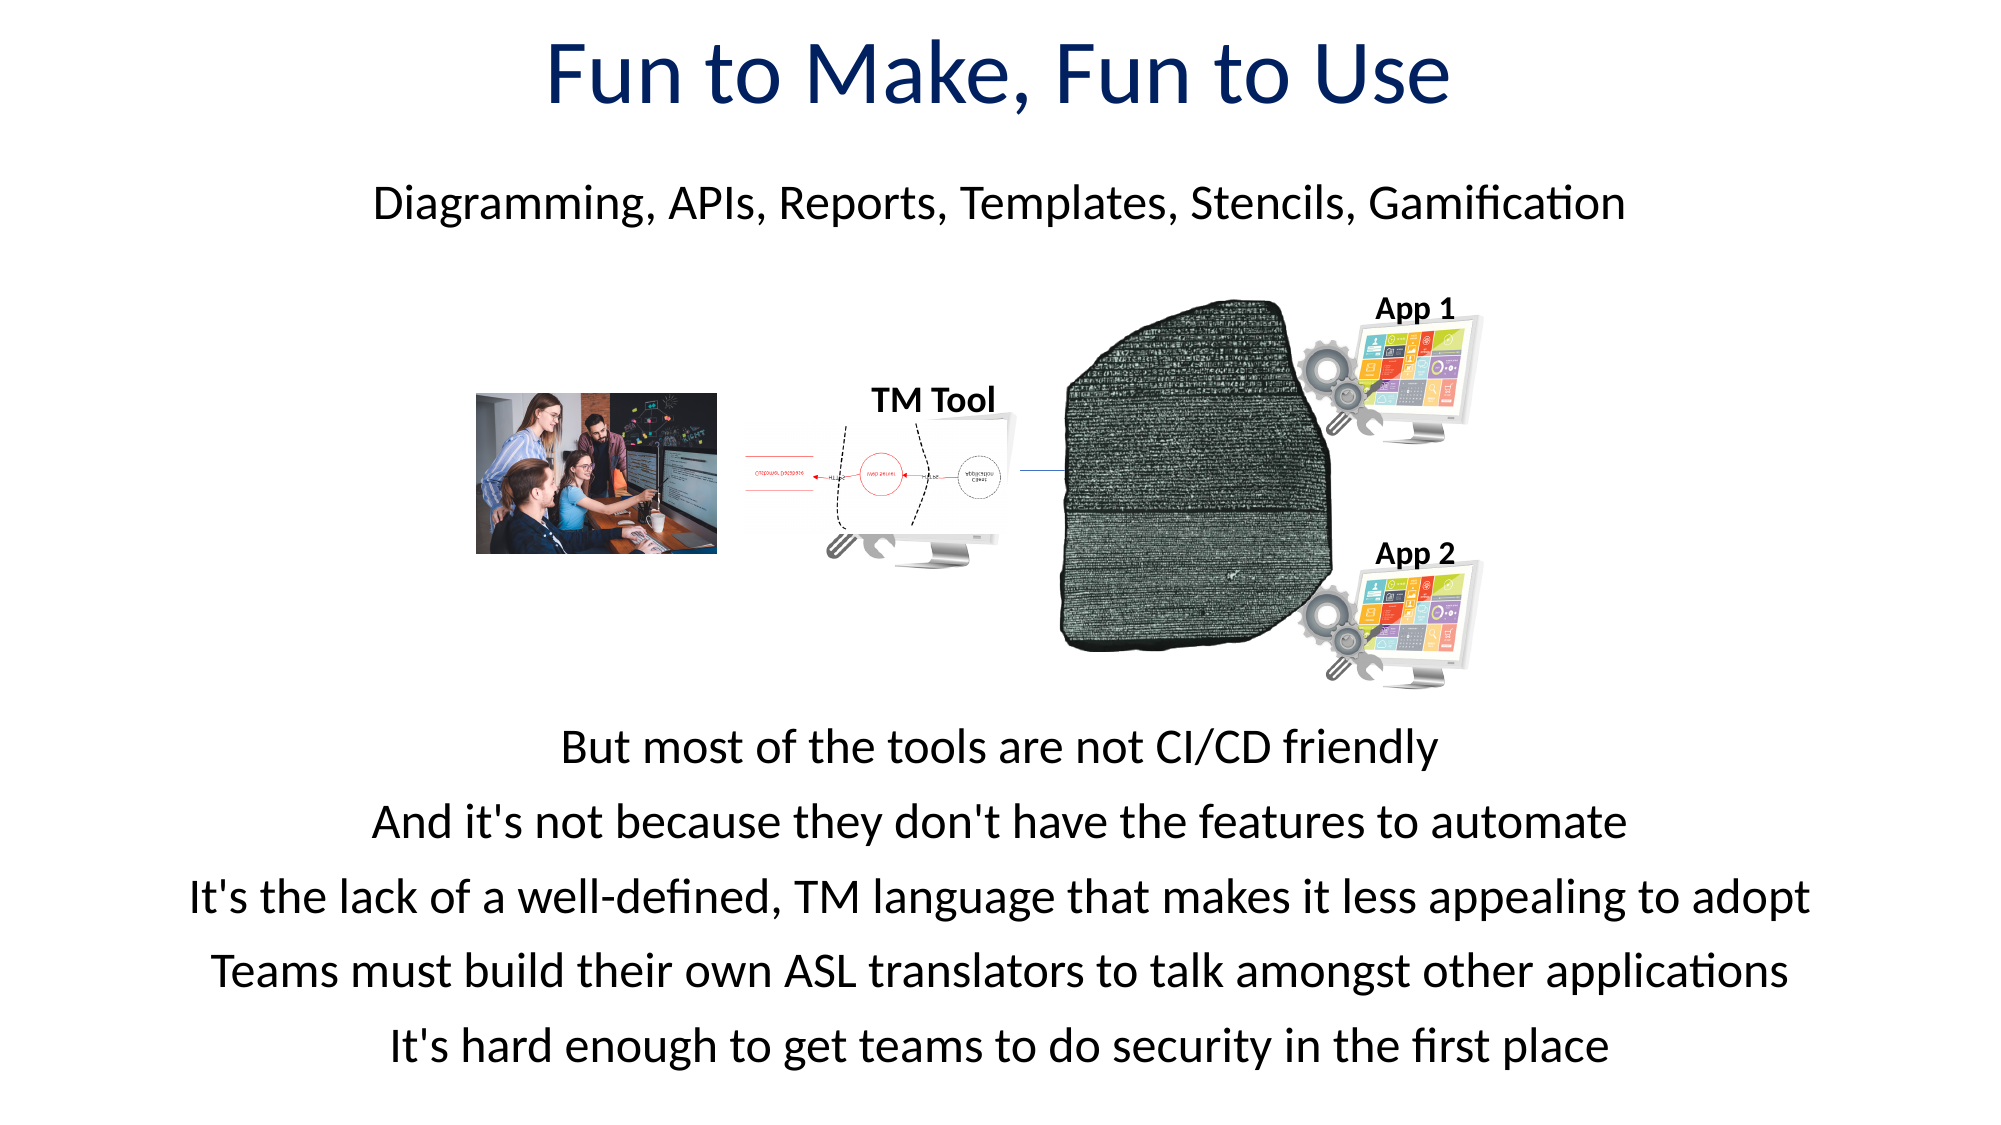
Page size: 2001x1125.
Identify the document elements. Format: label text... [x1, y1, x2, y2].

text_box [476, 369, 1054, 554]
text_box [1296, 523, 1484, 691]
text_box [790, 554, 1017, 571]
picture [1054, 295, 1337, 652]
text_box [1296, 278, 1484, 446]
text_box But most of the tools are not CI/CD friendly And it's not because they don't have the features to automate It's the lack of a well-defined, TM language that makes it less appealing to adopt Teams must build their own ASL translators to talk amongst other applications It's hard enough to get teams to do security in the first place [102, 712, 1898, 1082]
list Diagramming, APIs, Reports, Templates, Stencils, Gamification [341, 169, 1659, 712]
title Fun to Make, Fun to Use [33, 2, 1967, 145]
